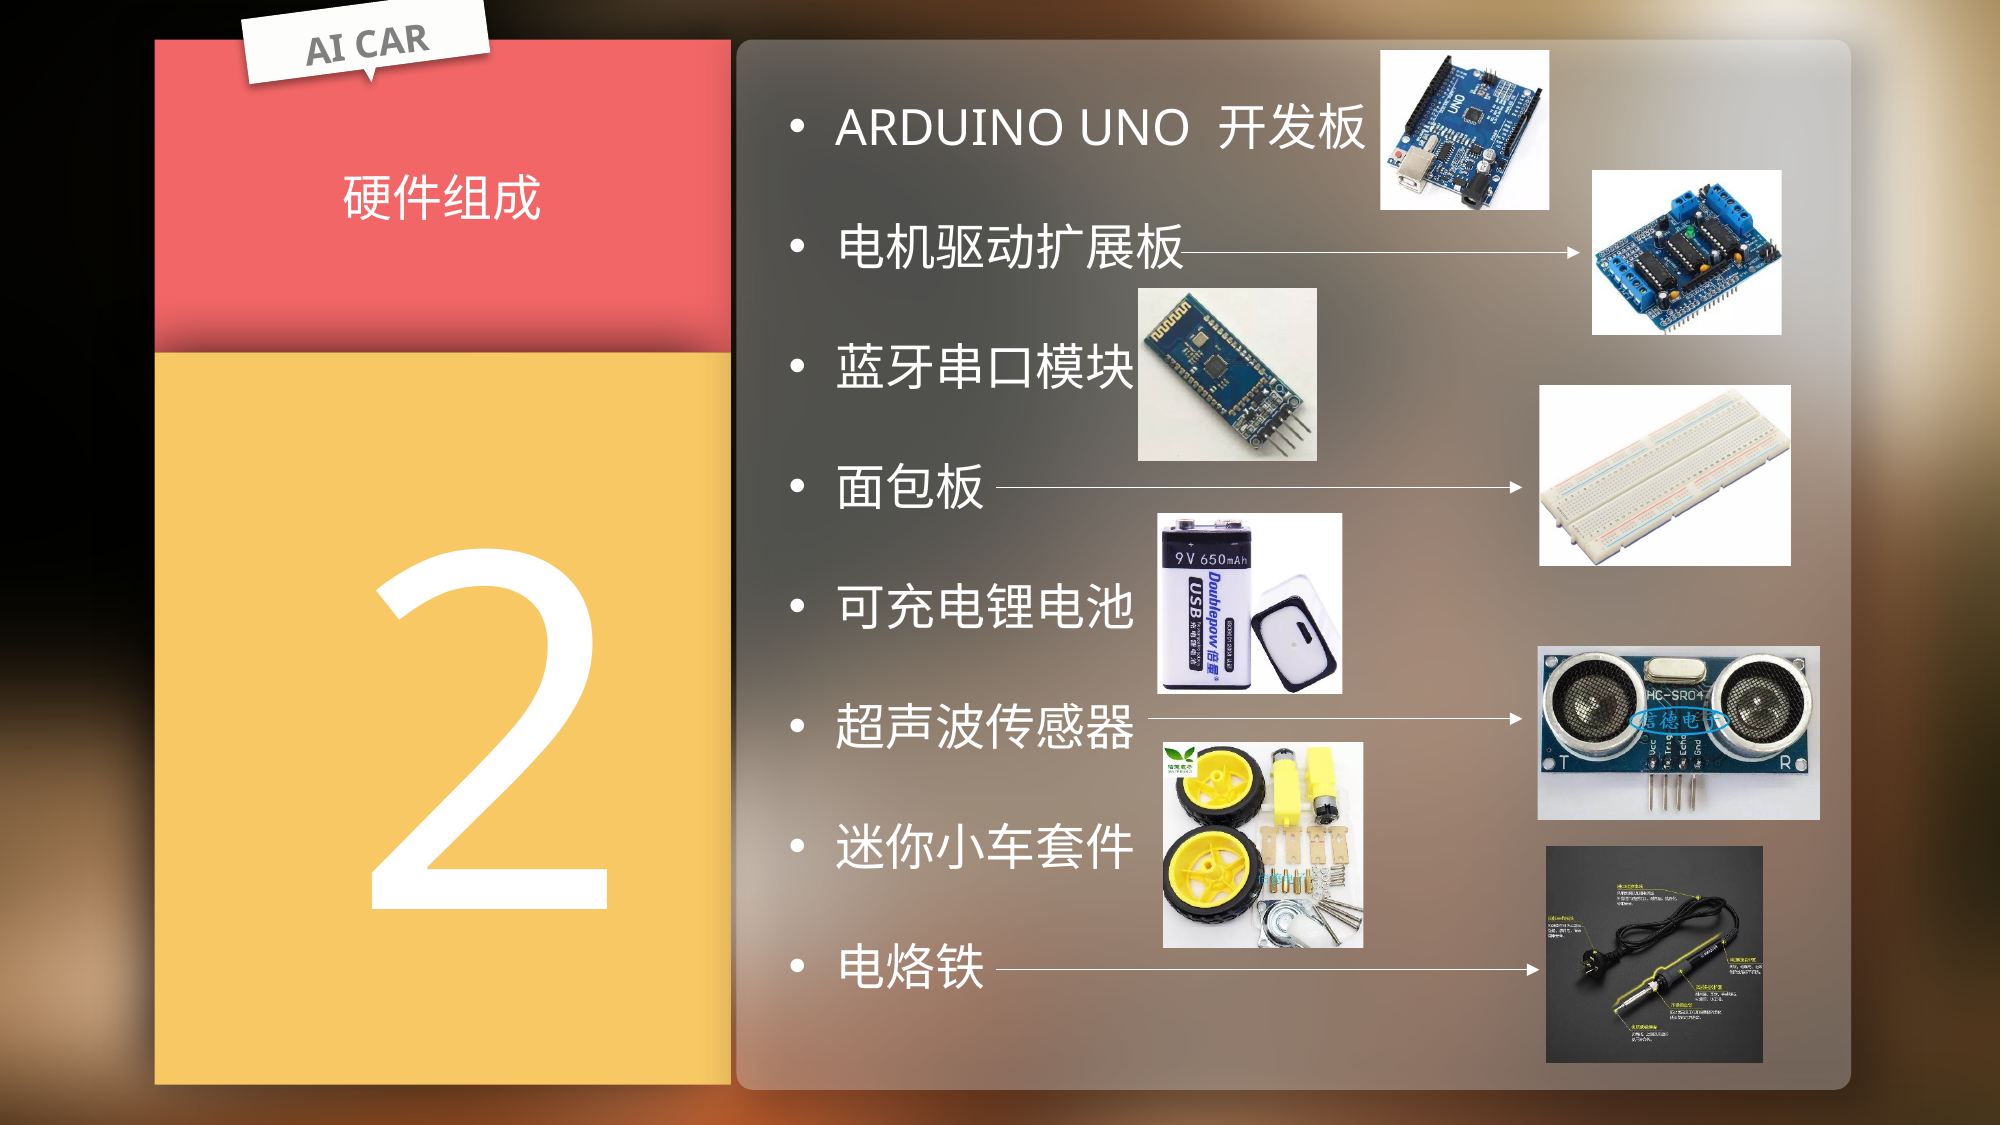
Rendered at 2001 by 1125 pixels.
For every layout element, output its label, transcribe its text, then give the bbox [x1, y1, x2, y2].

text_box 2 [334, 404, 552, 1017]
text_box [154, 351, 704, 1086]
picture [0, 0, 2000, 1125]
text_box 硬件组成 [154, 38, 710, 311]
text_box AI CAR [239, 0, 492, 86]
text_box ARDUINO UNO 开发板 电机驱动扩展板 蓝牙串口模块 面包板 可充电锂电池 超声波传感器 迷你小车套件 电烙铁 [773, 87, 1795, 1003]
text_box [735, 38, 1853, 1091]
